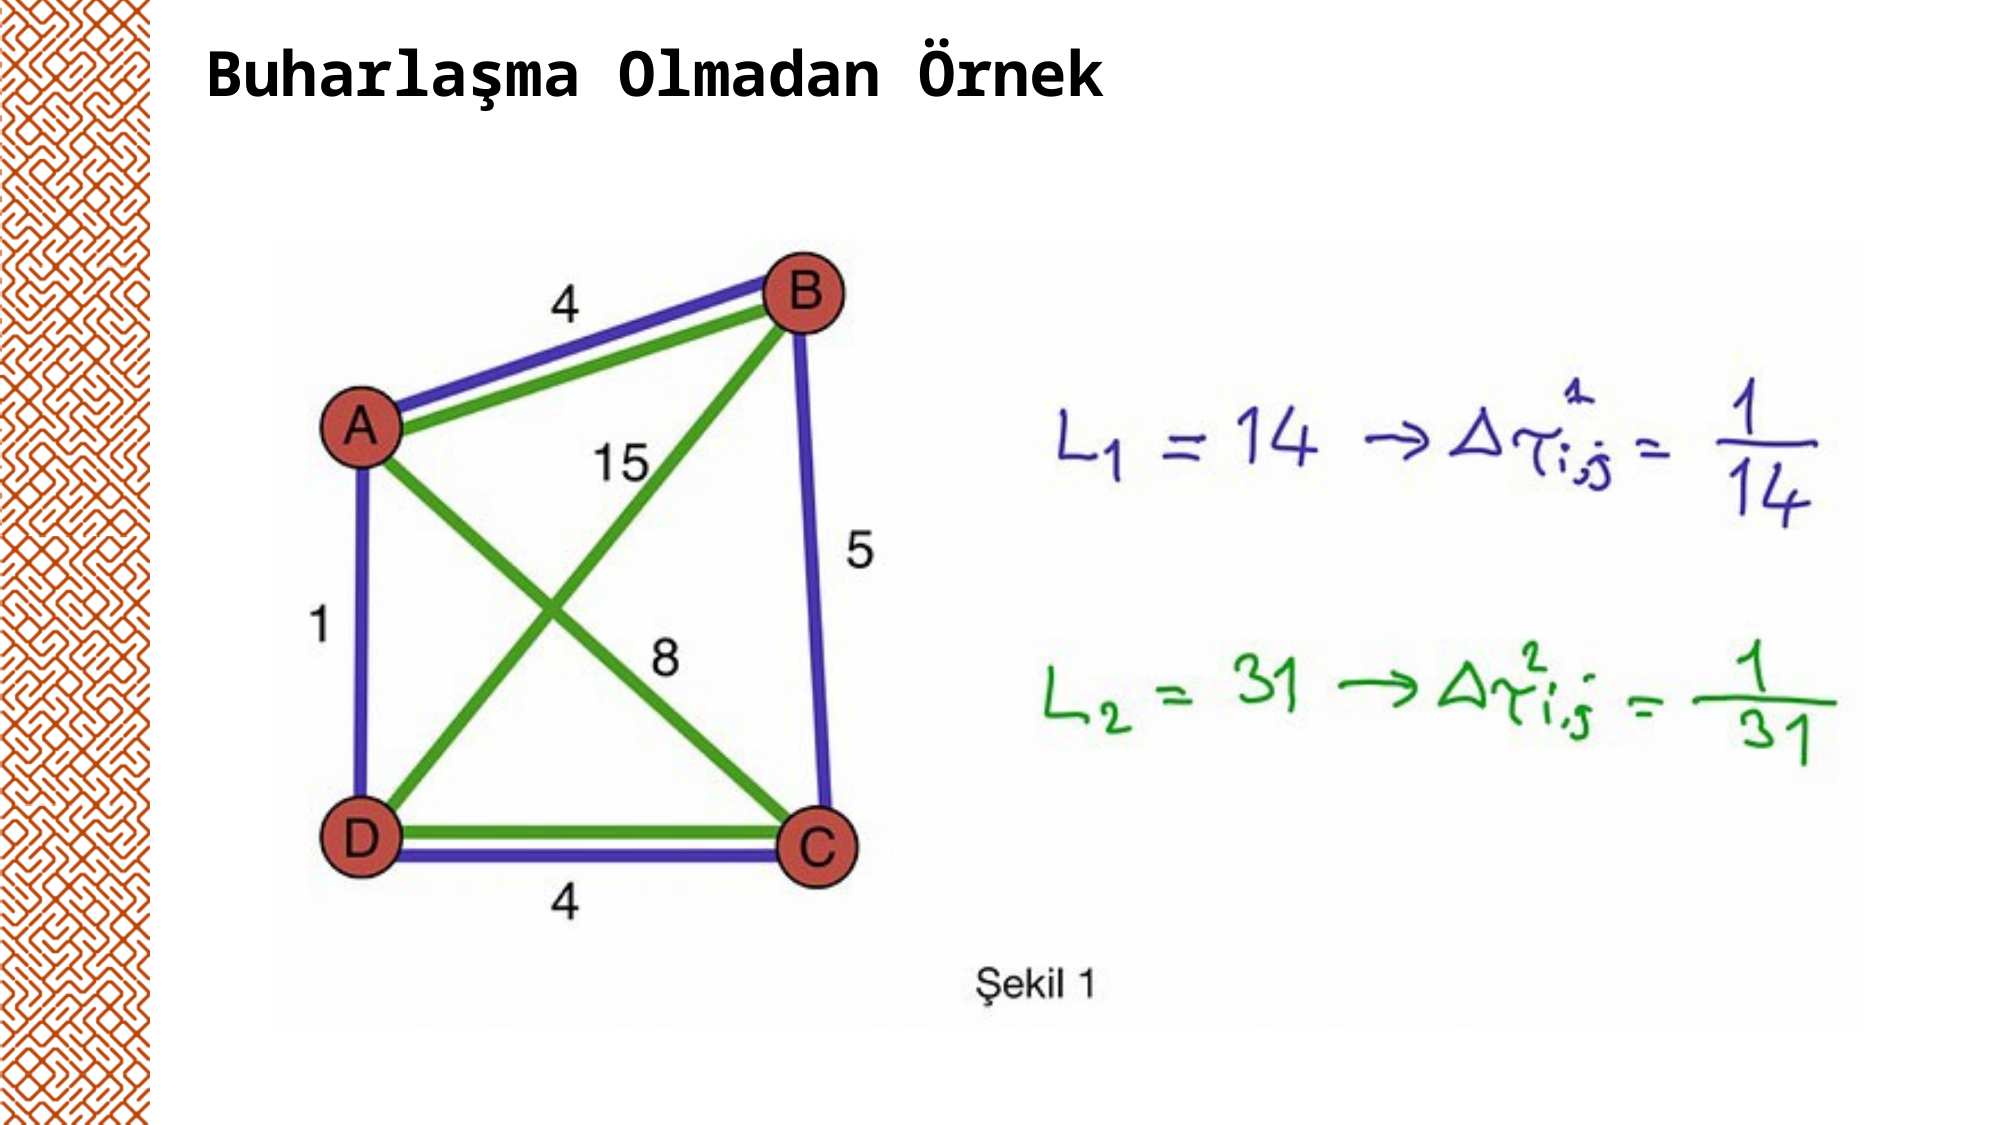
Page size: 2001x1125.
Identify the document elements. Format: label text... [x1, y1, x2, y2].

picture [0, 0, 150, 1125]
title Buharlaşma Olmadan Örnek [154, 32, 1952, 223]
picture [271, 239, 1864, 1029]
